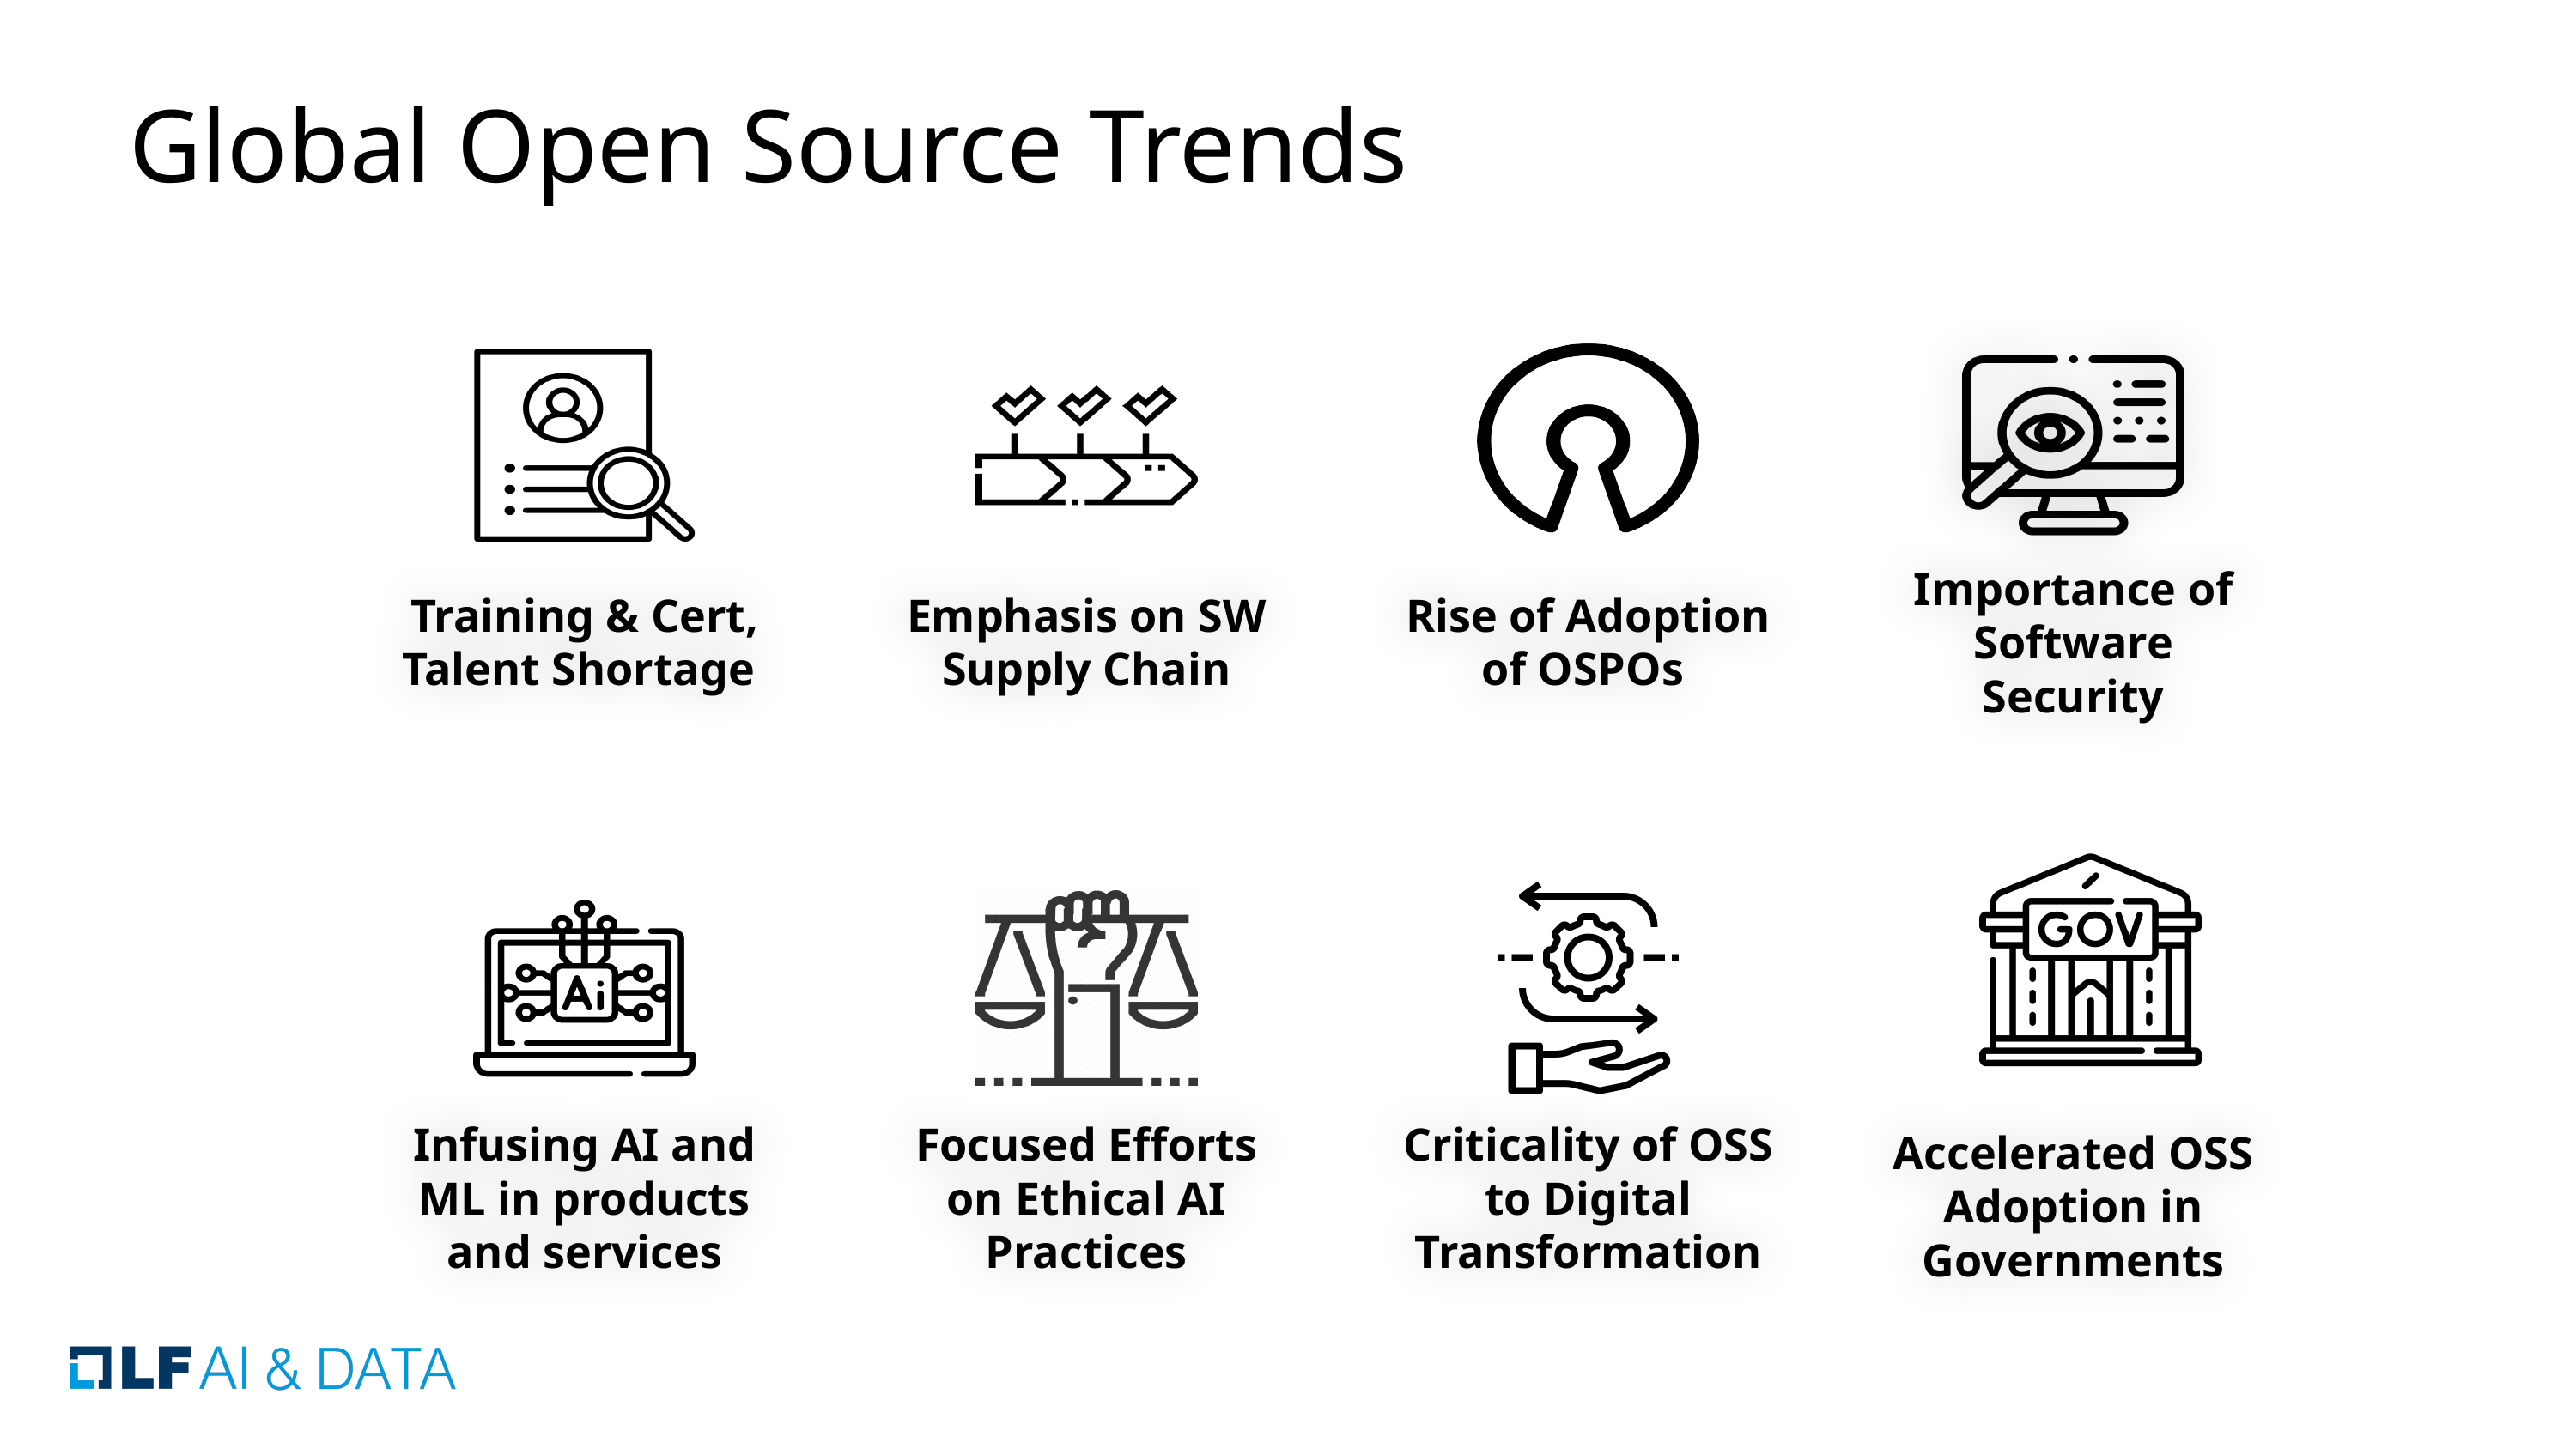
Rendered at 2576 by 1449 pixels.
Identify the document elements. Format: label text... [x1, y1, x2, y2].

picture [61, 1341, 461, 1397]
text_box Importance of Software Security [1870, 543, 2276, 739]
picture [473, 347, 696, 543]
text_box Training & Cert, Talent Shortage [381, 543, 787, 739]
text_box Focused Efforts on Ethical AI Practices [884, 1100, 1290, 1294]
picture [975, 890, 1198, 1086]
text_box Accelerated OSS Adoption in Governments [1870, 1107, 2276, 1303]
picture [473, 890, 696, 1086]
text_box Infusing AI and ML in products and services [381, 1100, 787, 1294]
text_box Rise of Adoption of OSPOs [1385, 543, 1791, 739]
text_box Criticality of OSS to Digital Transformation [1385, 1100, 1791, 1294]
picture [975, 347, 1198, 543]
picture [1962, 347, 2184, 543]
title Global Open Source Trends [129, 82, 2530, 244]
picture [1979, 851, 2202, 1069]
picture [1477, 879, 1700, 1097]
text_box Emphasis on SW Supply Chain [884, 543, 1290, 739]
picture [1477, 340, 1700, 536]
